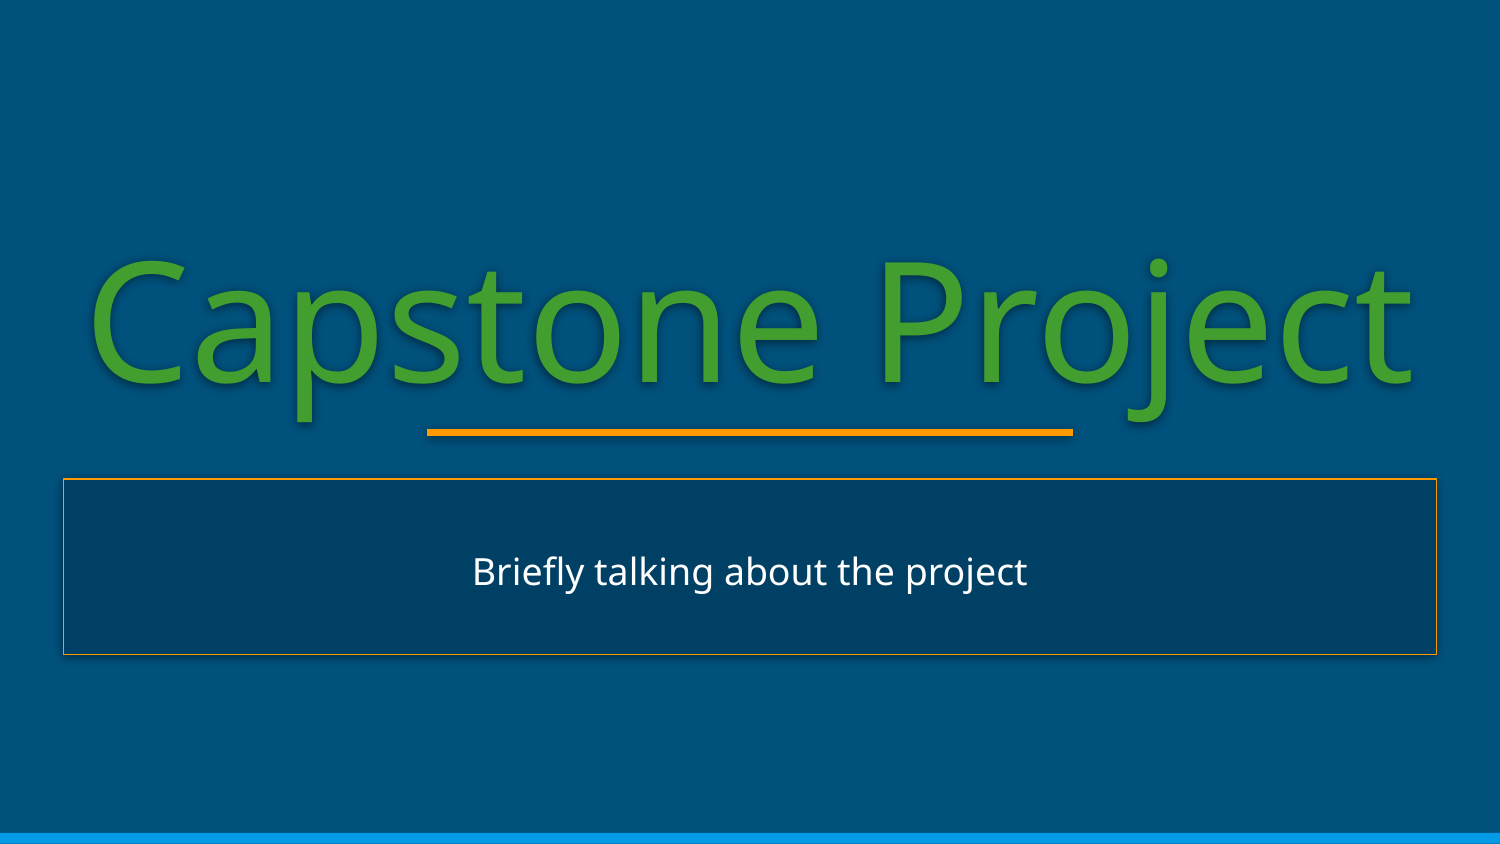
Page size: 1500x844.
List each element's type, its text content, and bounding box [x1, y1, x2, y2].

list Briefly talking about the project [63, 478, 1437, 655]
title Capstone Project [63, 189, 1437, 442]
